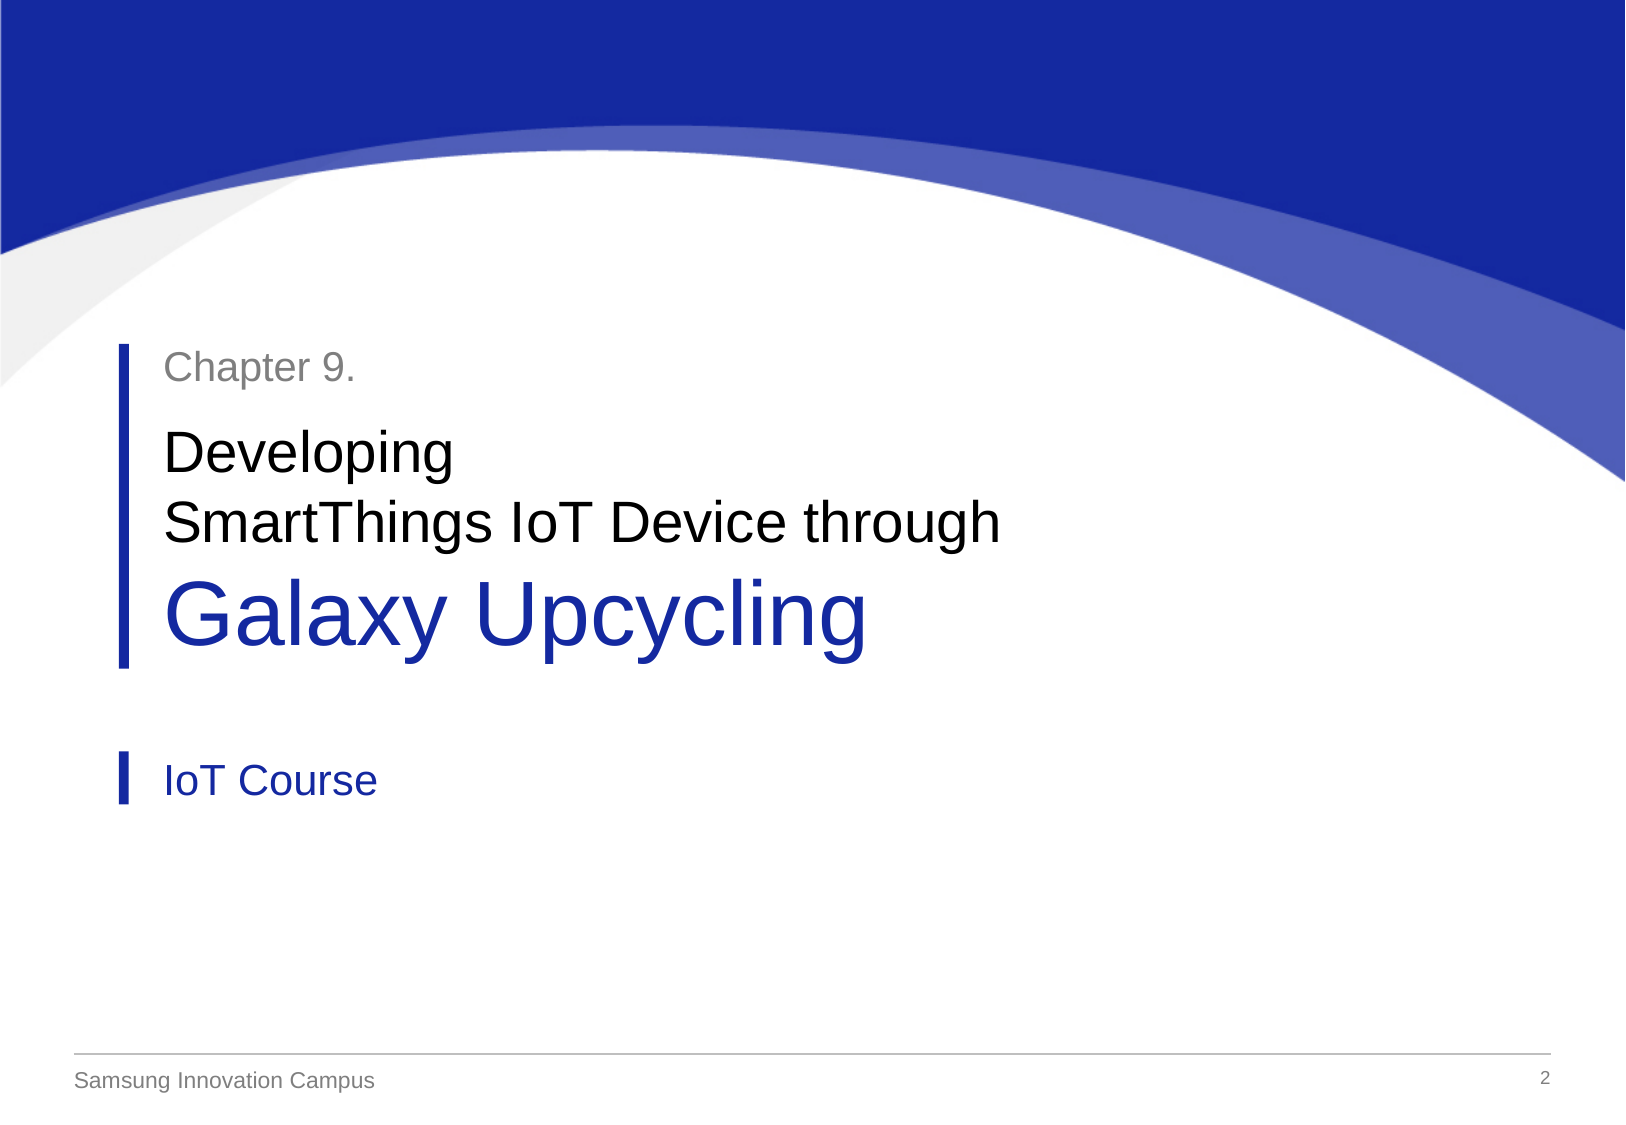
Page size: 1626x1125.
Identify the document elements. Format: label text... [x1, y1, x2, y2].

text_box Developing SmartThings IoT Device through Galaxy Upcycling [163, 414, 1557, 665]
text_box IoT Course [163, 751, 421, 805]
text_box Chapter 9. [163, 340, 1061, 390]
text_box [118, 343, 129, 669]
picture [0, 0, 1625, 1125]
text_box [118, 751, 129, 805]
